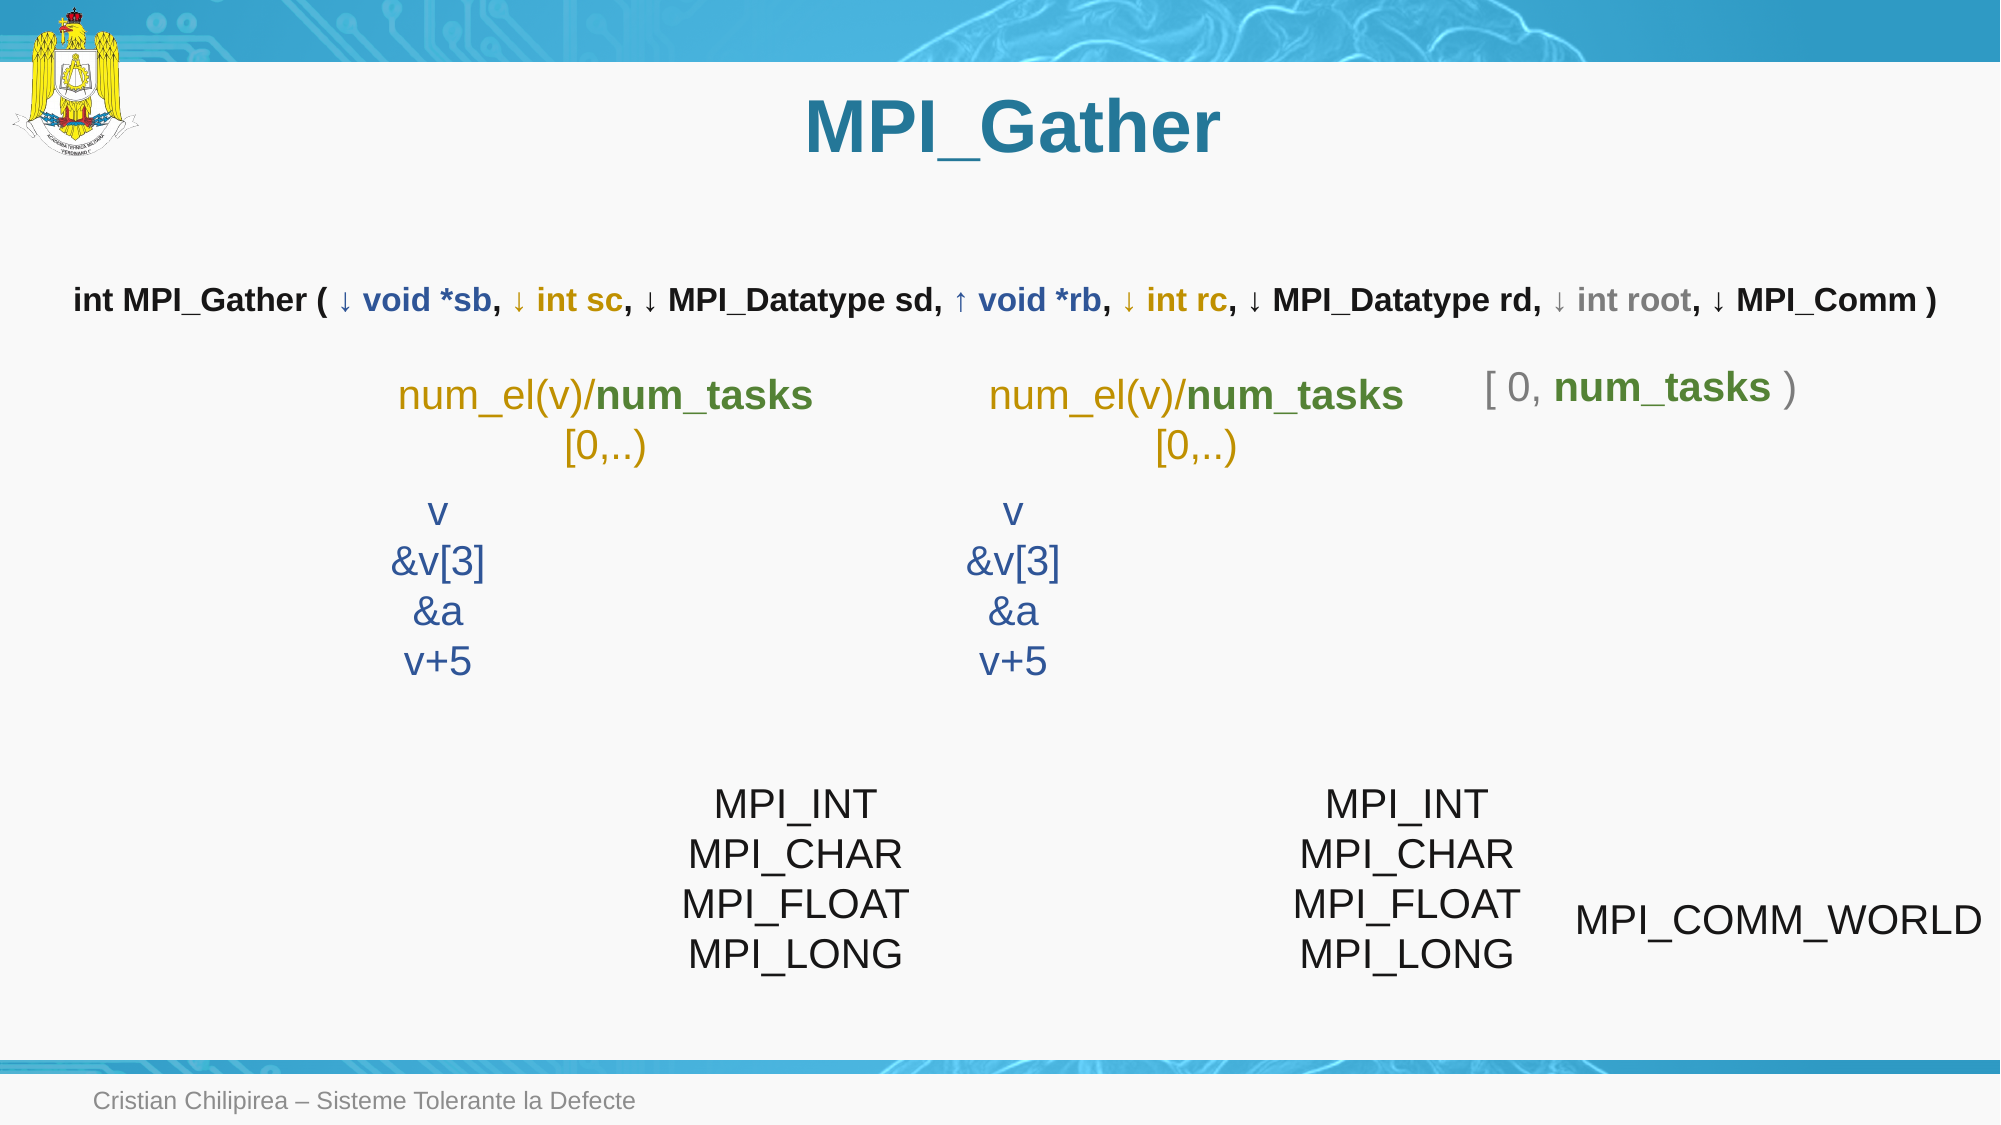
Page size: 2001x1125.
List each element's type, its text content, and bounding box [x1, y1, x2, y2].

text_box v &v[3] &a v+5 [951, 476, 1076, 691]
text_box v &v[3] &a v+5 [375, 476, 501, 691]
text_box MPI_INT MPI_CHAR MPI_FLOAT MPI_LONG [1277, 769, 1537, 984]
text_box [ 0, num_tasks ) [1469, 352, 1813, 418]
text_box MPI_INT MPI_CHAR MPI_FLOAT MPI_LONG [666, 769, 925, 984]
text_box MPI_COMM_WORLD [1560, 885, 1999, 951]
text_box num_el(v)/num_tasks [0,..) [973, 360, 1420, 476]
title MPI_Gather [150, 76, 1876, 180]
picture [0, 0, 2000, 156]
picture [0, 1060, 2000, 1074]
footer Cristian Chilipirea – Sisteme Tolerante la Defecte [77, 1073, 1338, 1125]
text_box int MPI_Gather ( ↓ void *sb, ↓ int sc, ↓ MPI_Datatype sd, ↑ void *rb, ↓ int rc, ↓ MPI_Datatype rd, ↓ int root, ↓ MPI_Comm ) [58, 271, 1969, 326]
text_box num_el(v)/num_tasks [0,..) [382, 360, 829, 476]
